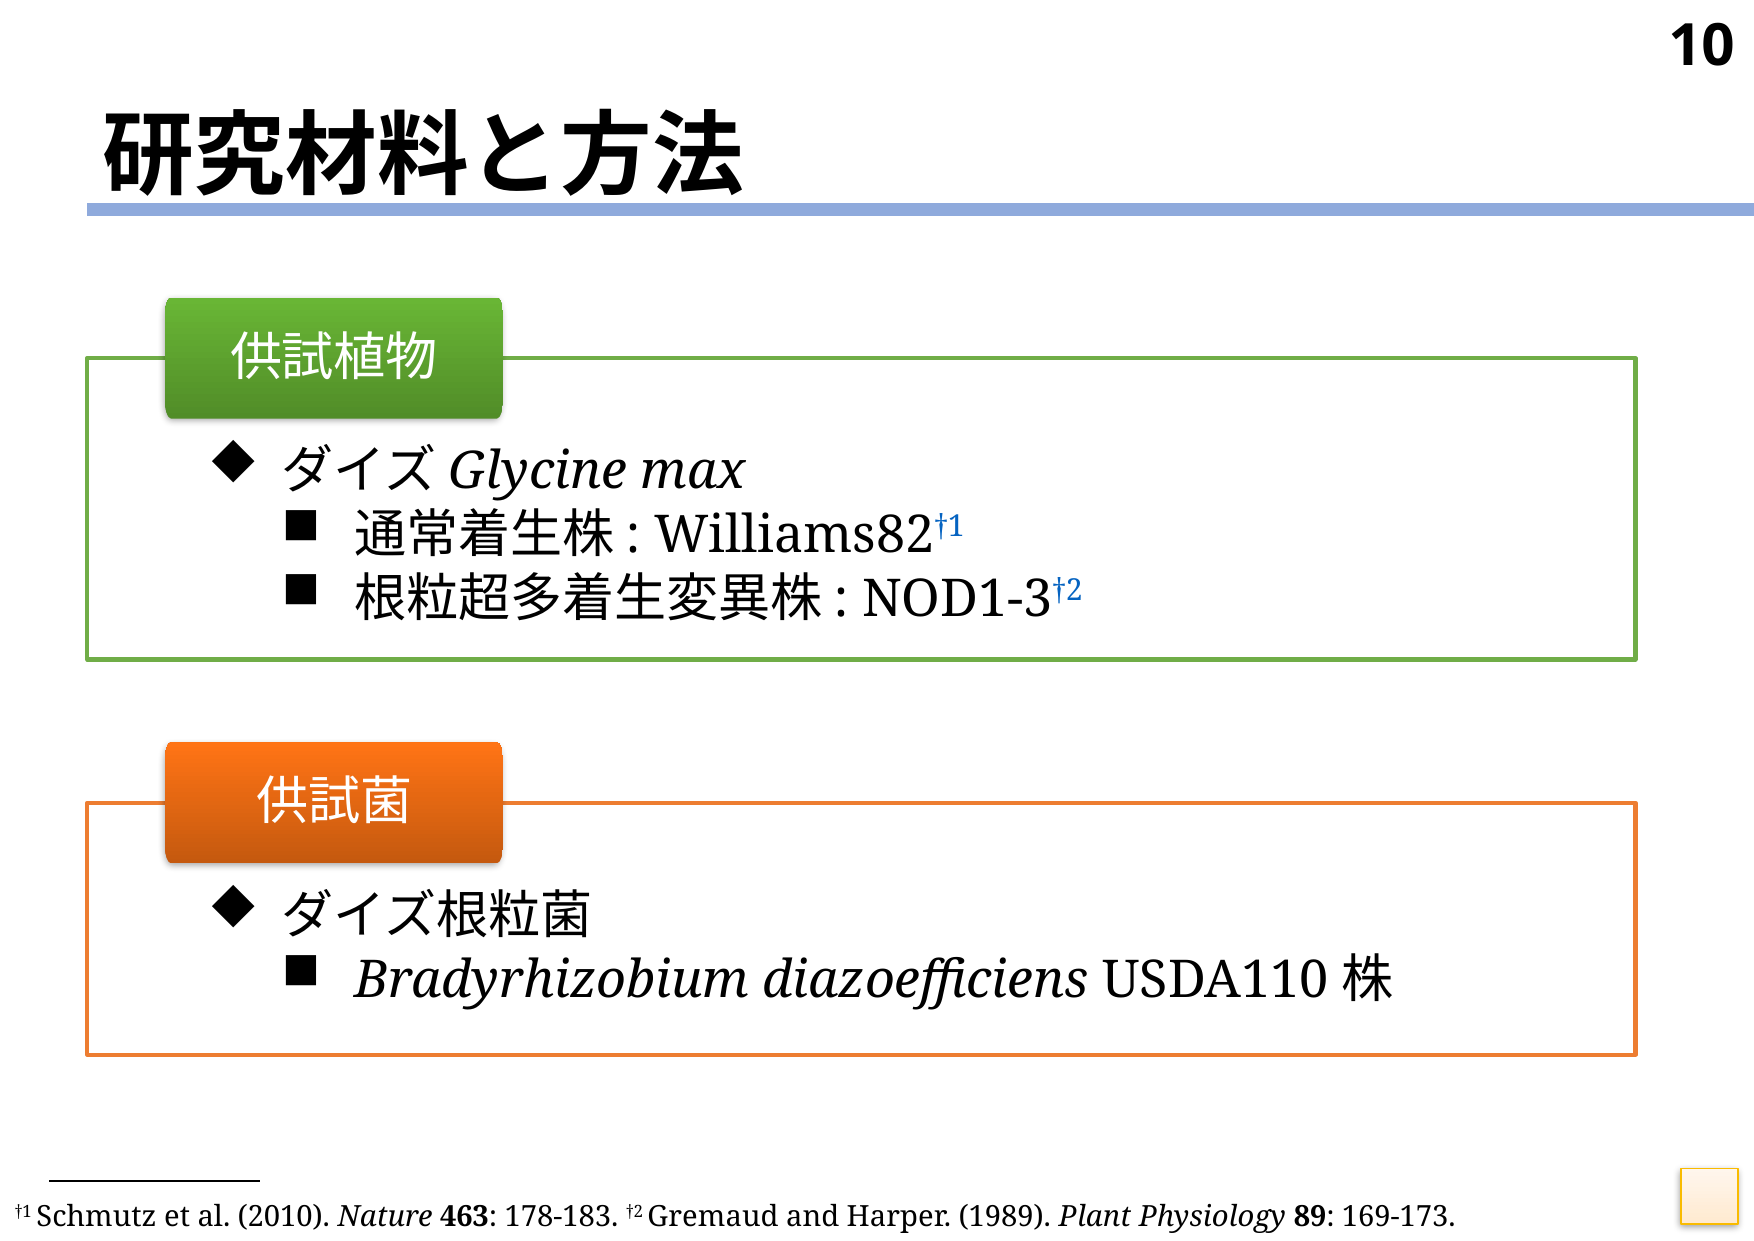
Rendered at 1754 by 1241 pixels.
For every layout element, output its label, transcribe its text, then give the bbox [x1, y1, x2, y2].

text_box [87, 742, 1636, 1055]
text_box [87, 297, 1636, 660]
text_box [1680, 1168, 1739, 1225]
title 研究材料と方法 [87, 66, 1750, 213]
list †1 Schmutz et al. (2010). Nature 463: 178-183. †2 Gremaud and Harper. (1989). Plant Physiology 89: 169-173. [0, 1184, 1750, 1240]
slide_number 10 [1565, 0, 1750, 66]
